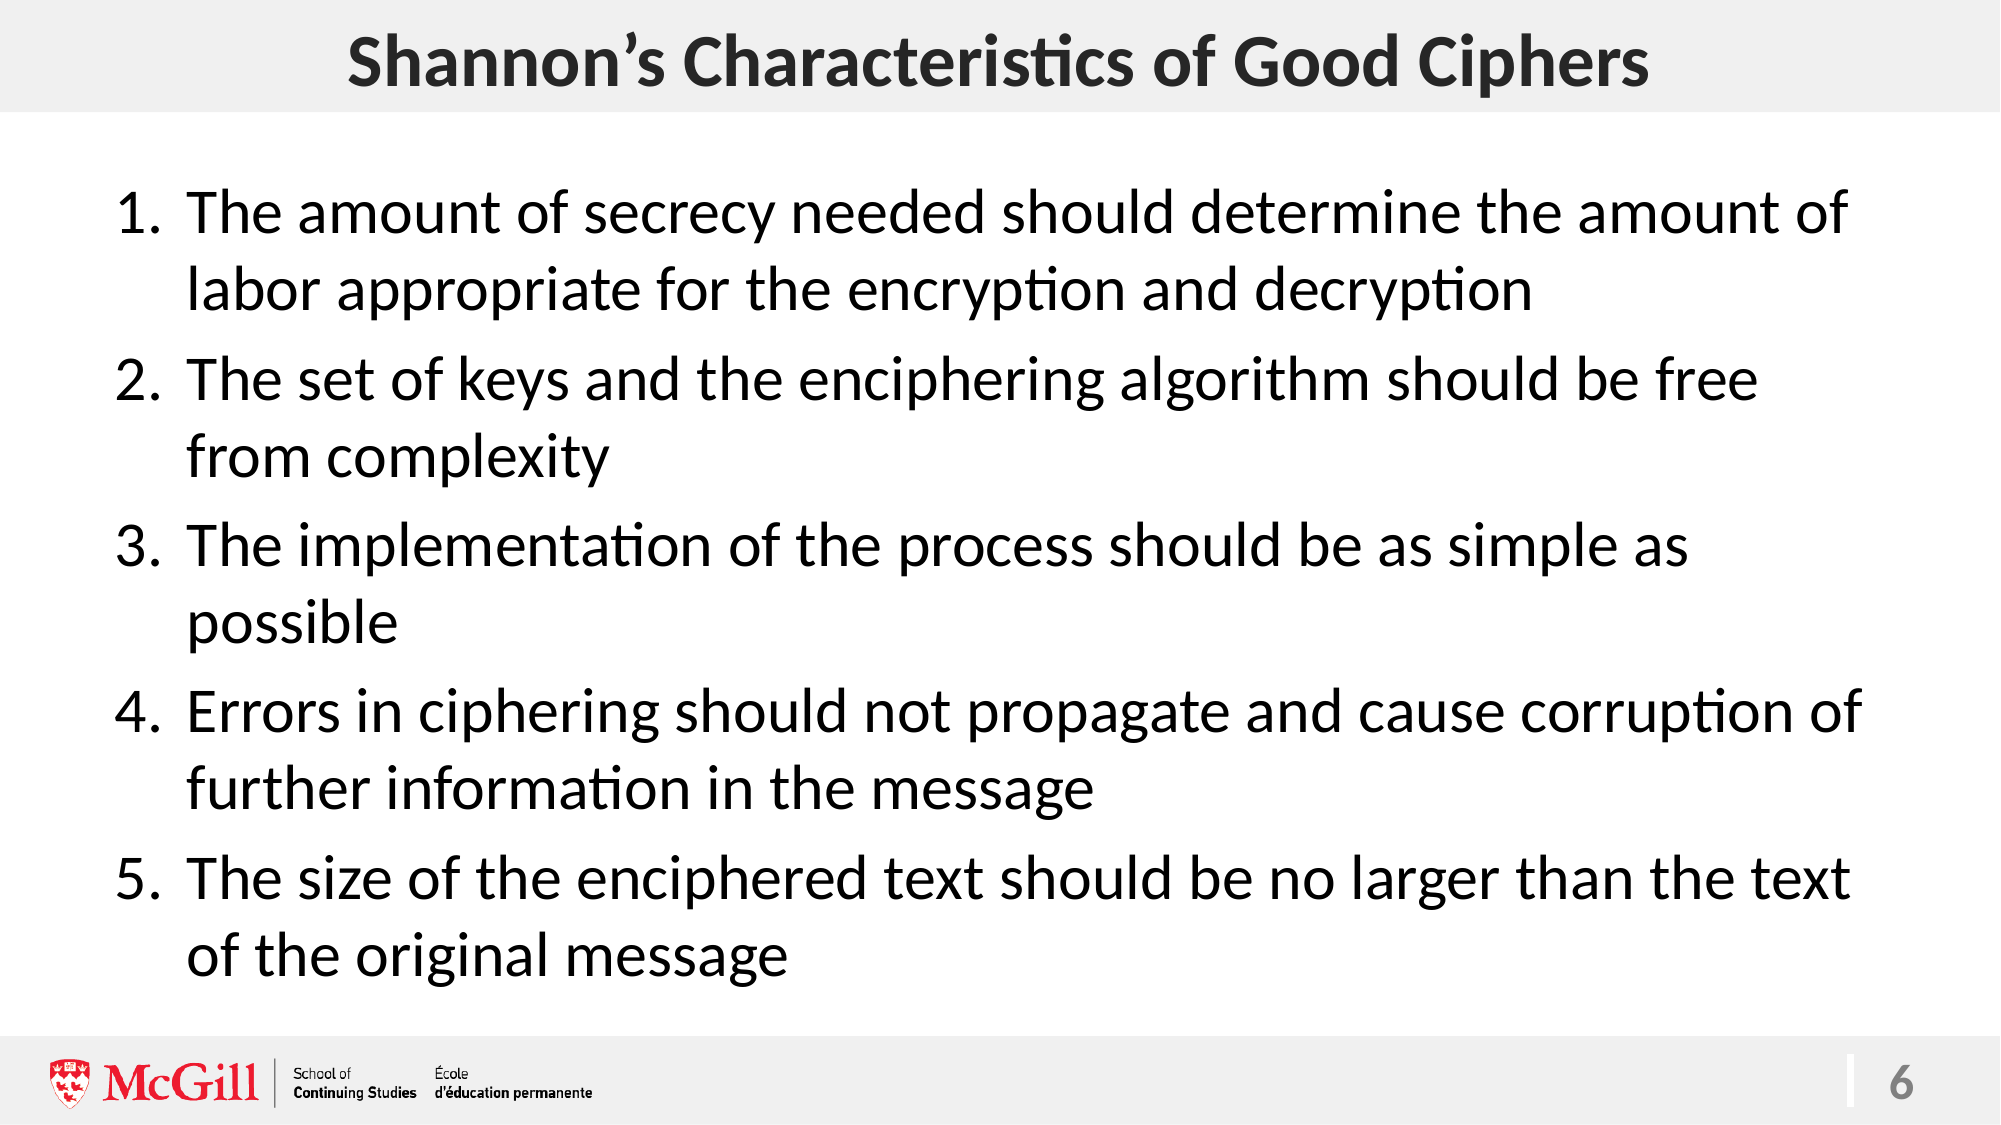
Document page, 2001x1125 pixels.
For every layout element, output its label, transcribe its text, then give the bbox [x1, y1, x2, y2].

picture [50, 1058, 592, 1109]
list The amount of secrecy needed should determine the amount of labor appropriate for the encryption and decryption The set of keys and the enciphering algorithm should be free from complexity The implementation of the process should be as simple as possible Errors in ciphering should not propagate and cause corruption of further information in the message The size of the enciphered text should be no larger than the text of the original message [99, 162, 1900, 1005]
title Shannon’s Characteristics of Good Ciphers [0, 0, 2000, 113]
